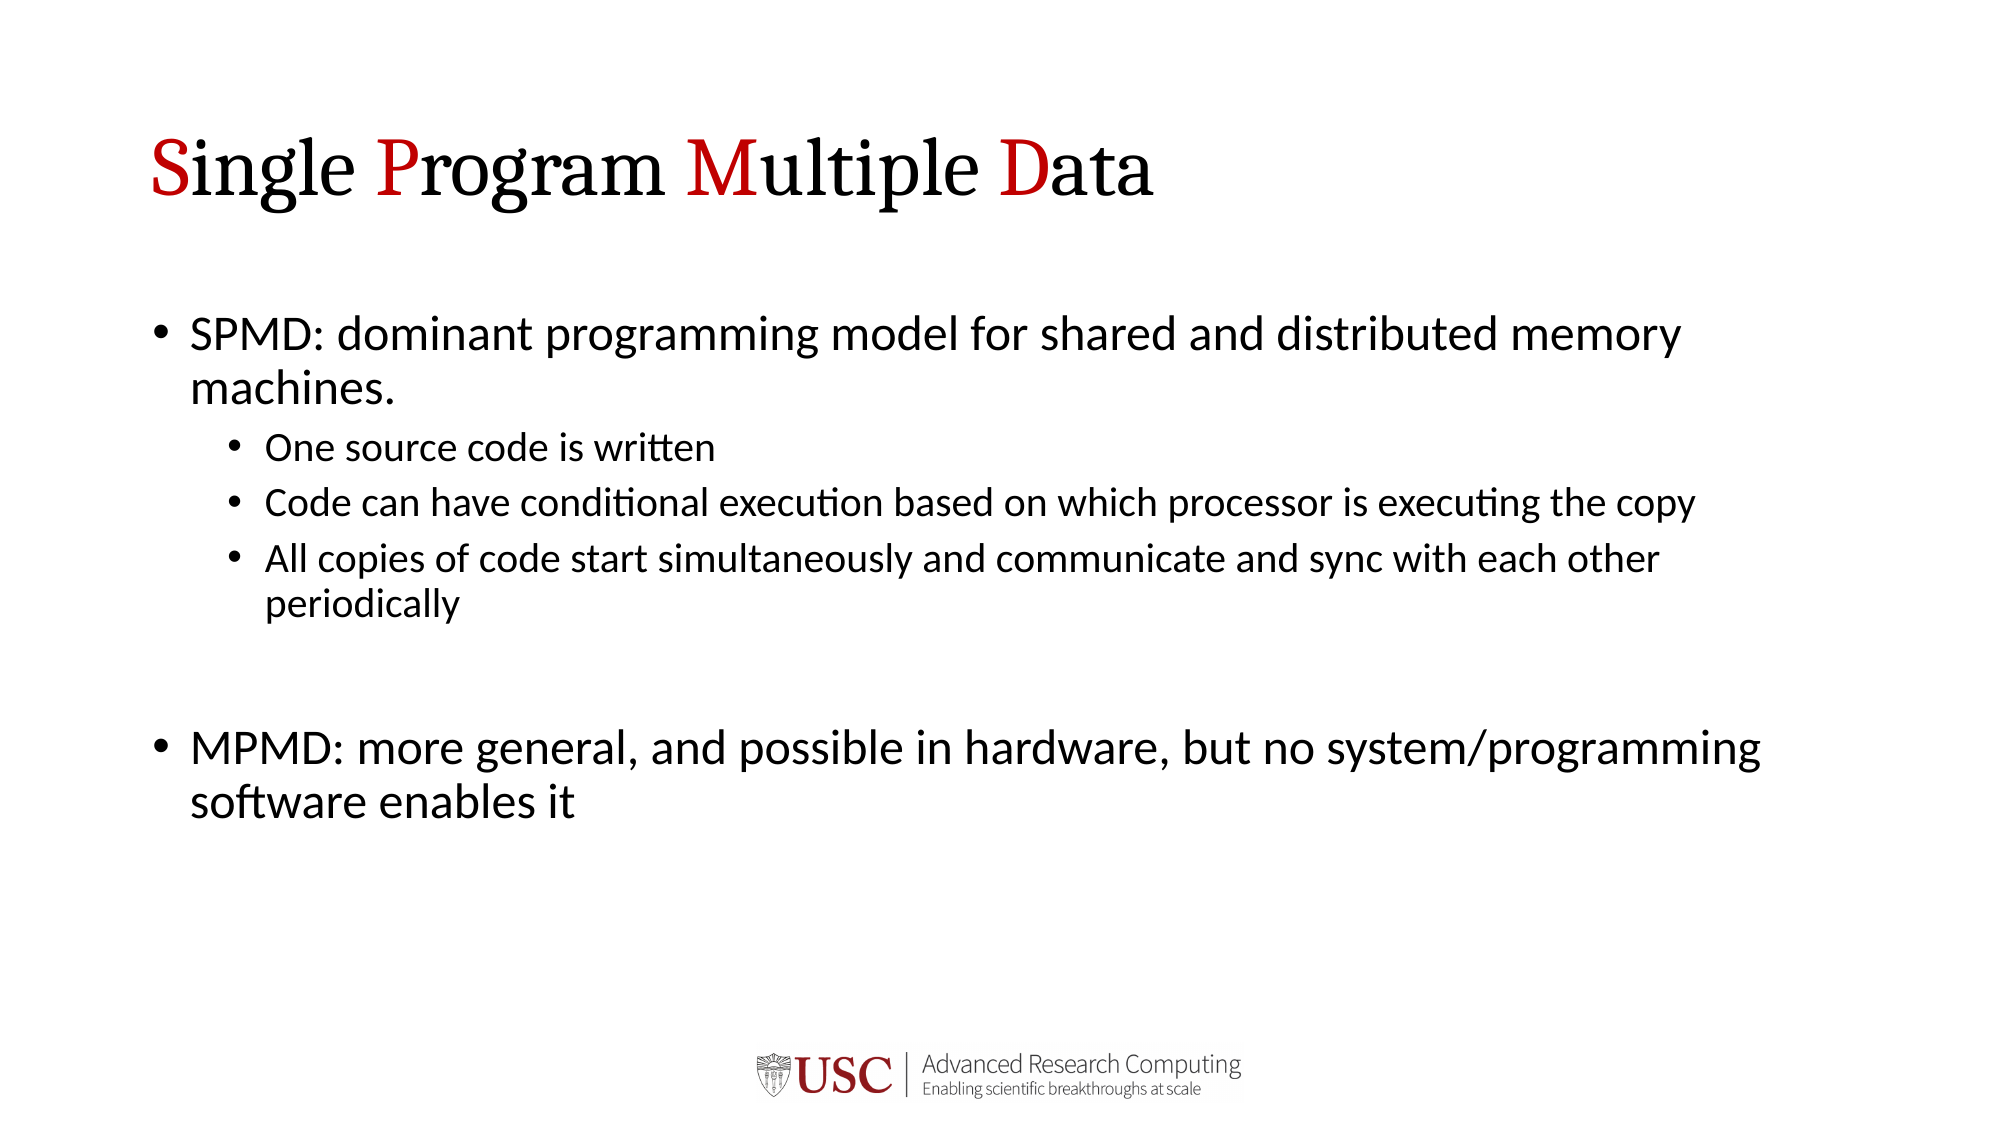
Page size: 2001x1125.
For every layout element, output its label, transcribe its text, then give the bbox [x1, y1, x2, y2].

list SPMD: dominant programming model for shared and distributed memory machines. One source code is written Code can have conditional execution based on which processor is executing the copy All copies of code start simultaneously and communicate and sync with each other periodically MPMD: more general, and possible in hardware, but no system/programming software enables it [137, 299, 1863, 1014]
picture [756, 1042, 1244, 1103]
title Single Program Multiple Data [137, 59, 1863, 278]
